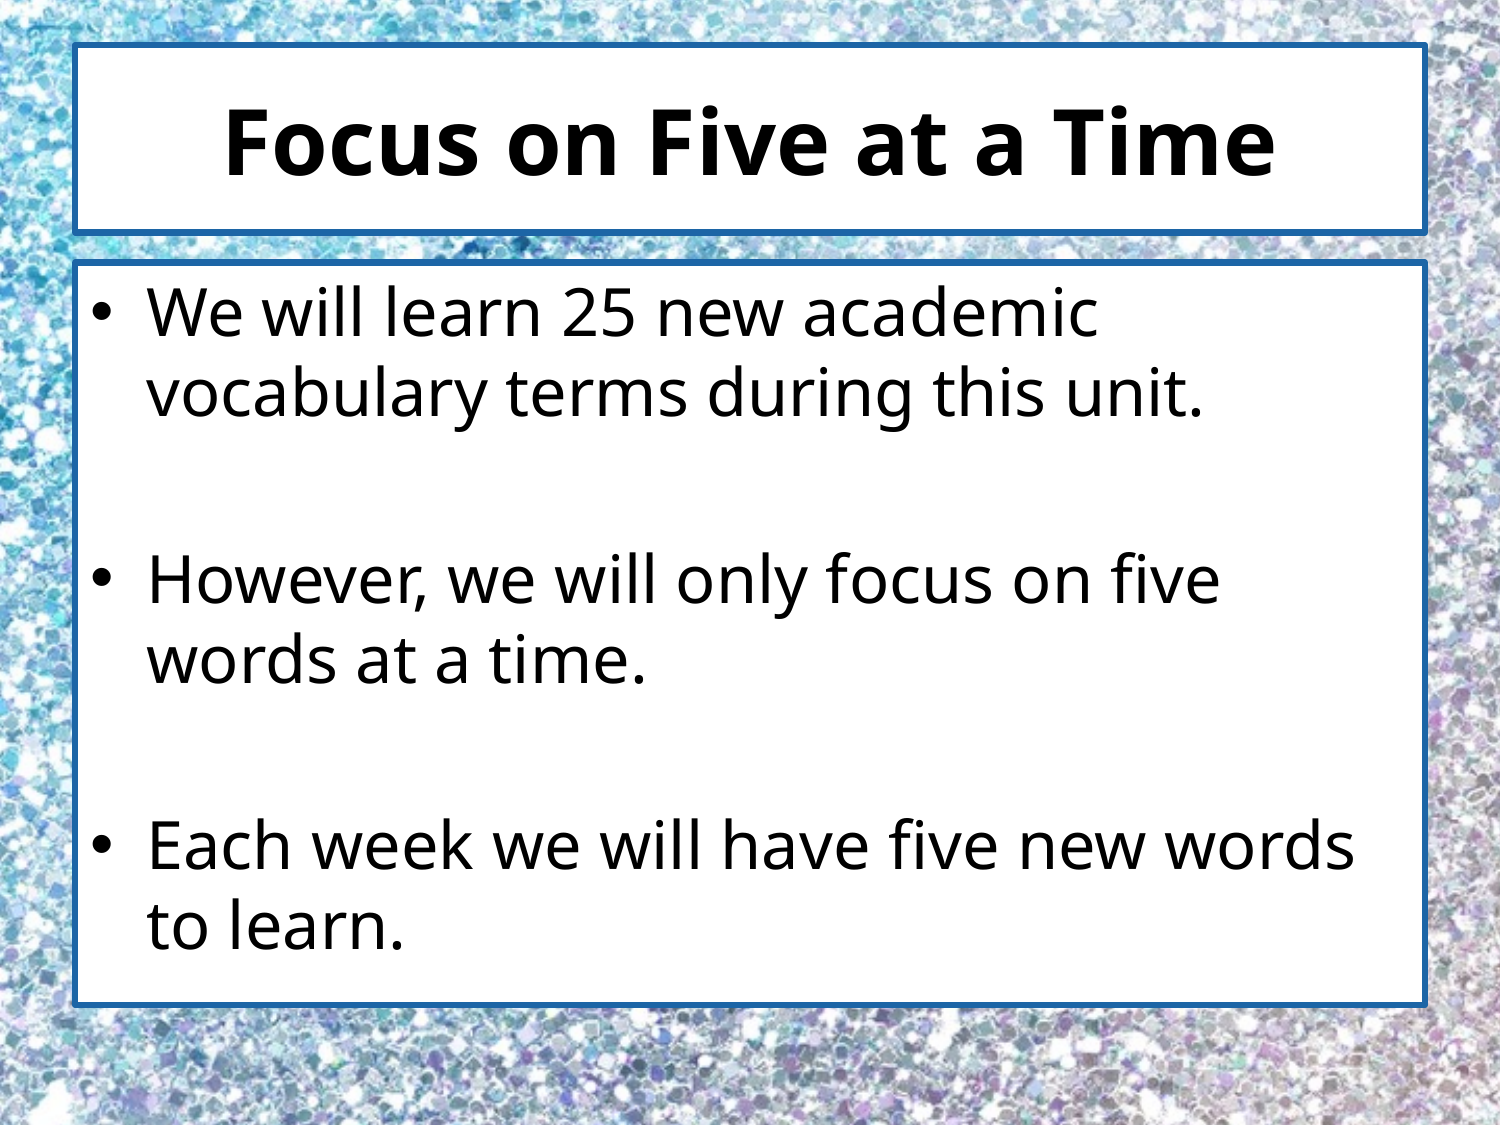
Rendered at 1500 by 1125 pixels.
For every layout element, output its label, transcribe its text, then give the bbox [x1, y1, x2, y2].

list We will learn 25 new academic vocabulary terms during this unit. However, we will only focus on five words at a time. Each week we will have five new words to learn. [72, 259, 1428, 1008]
picture [0, 0, 1500, 1125]
title Focus on Five at a Time [72, 42, 1428, 236]
